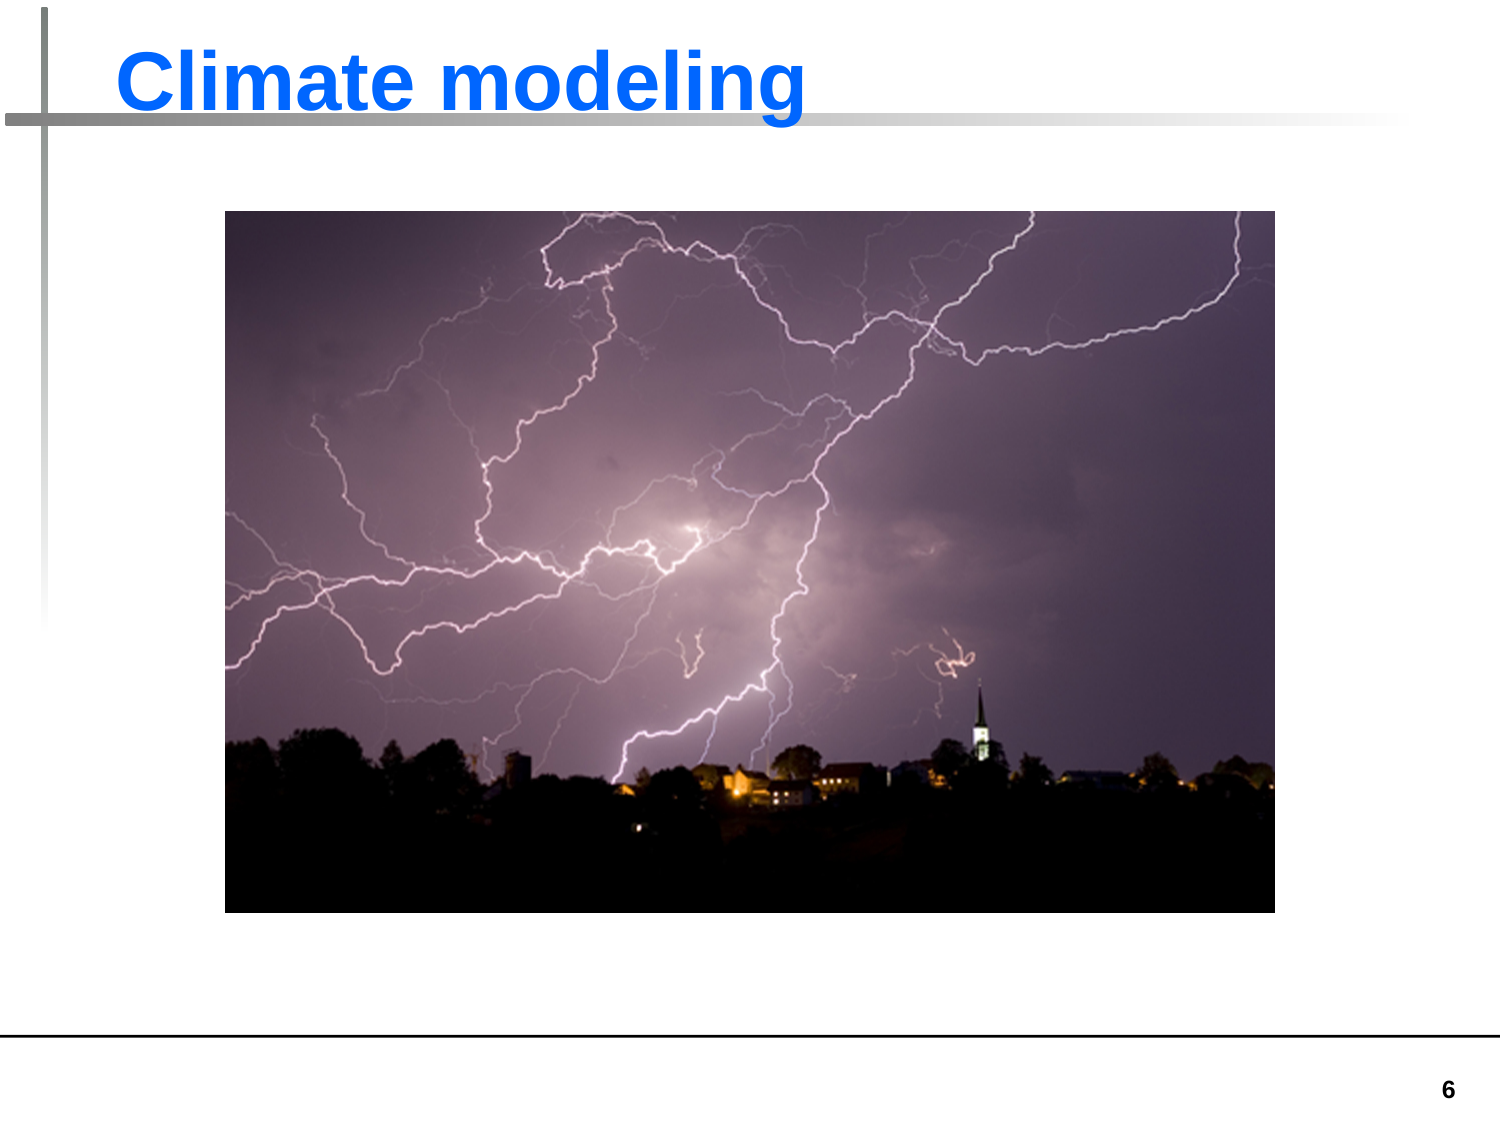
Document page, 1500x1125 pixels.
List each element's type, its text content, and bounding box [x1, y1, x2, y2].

title Climate modeling [100, 19, 1459, 135]
picture [224, 211, 1276, 914]
